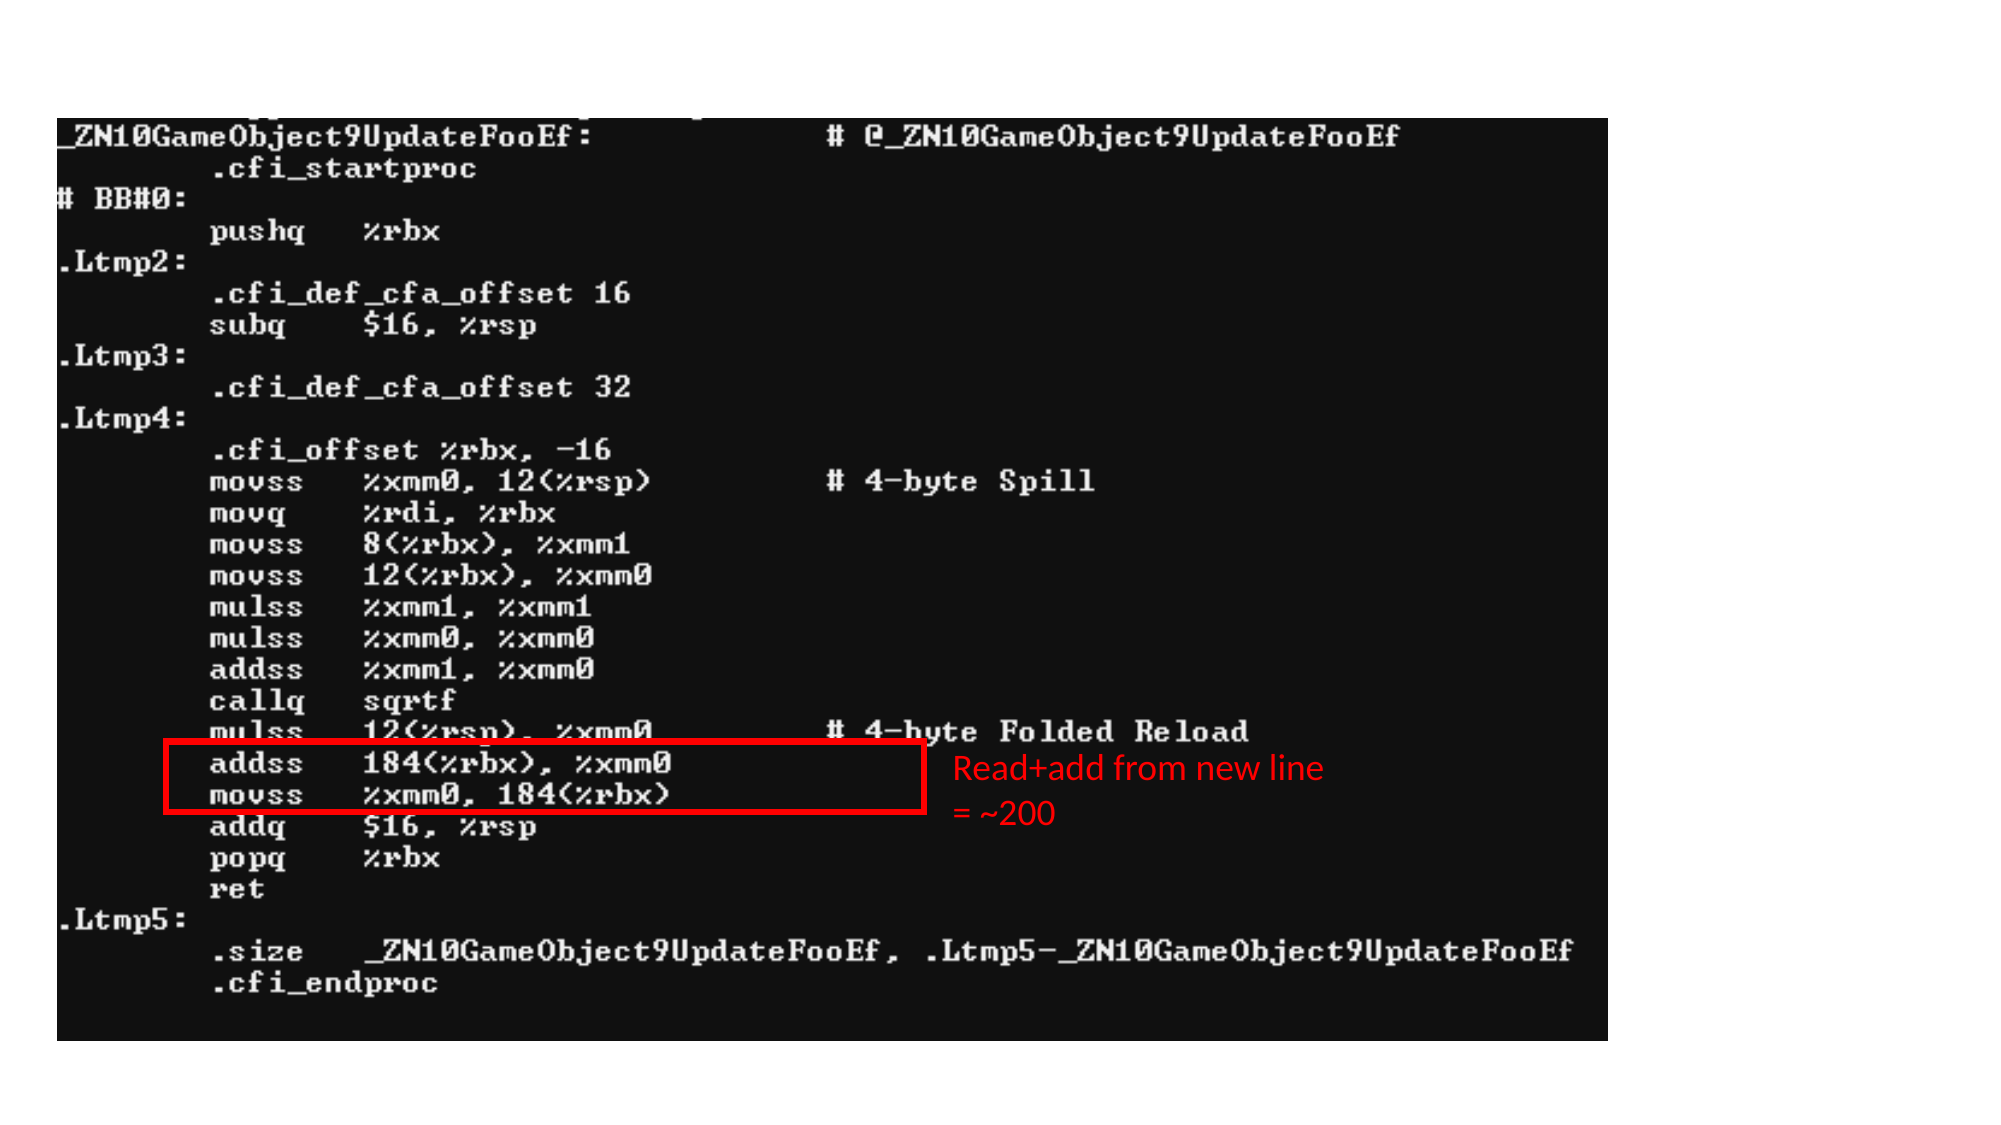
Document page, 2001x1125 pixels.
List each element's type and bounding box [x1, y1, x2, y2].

picture [57, 118, 1608, 1041]
